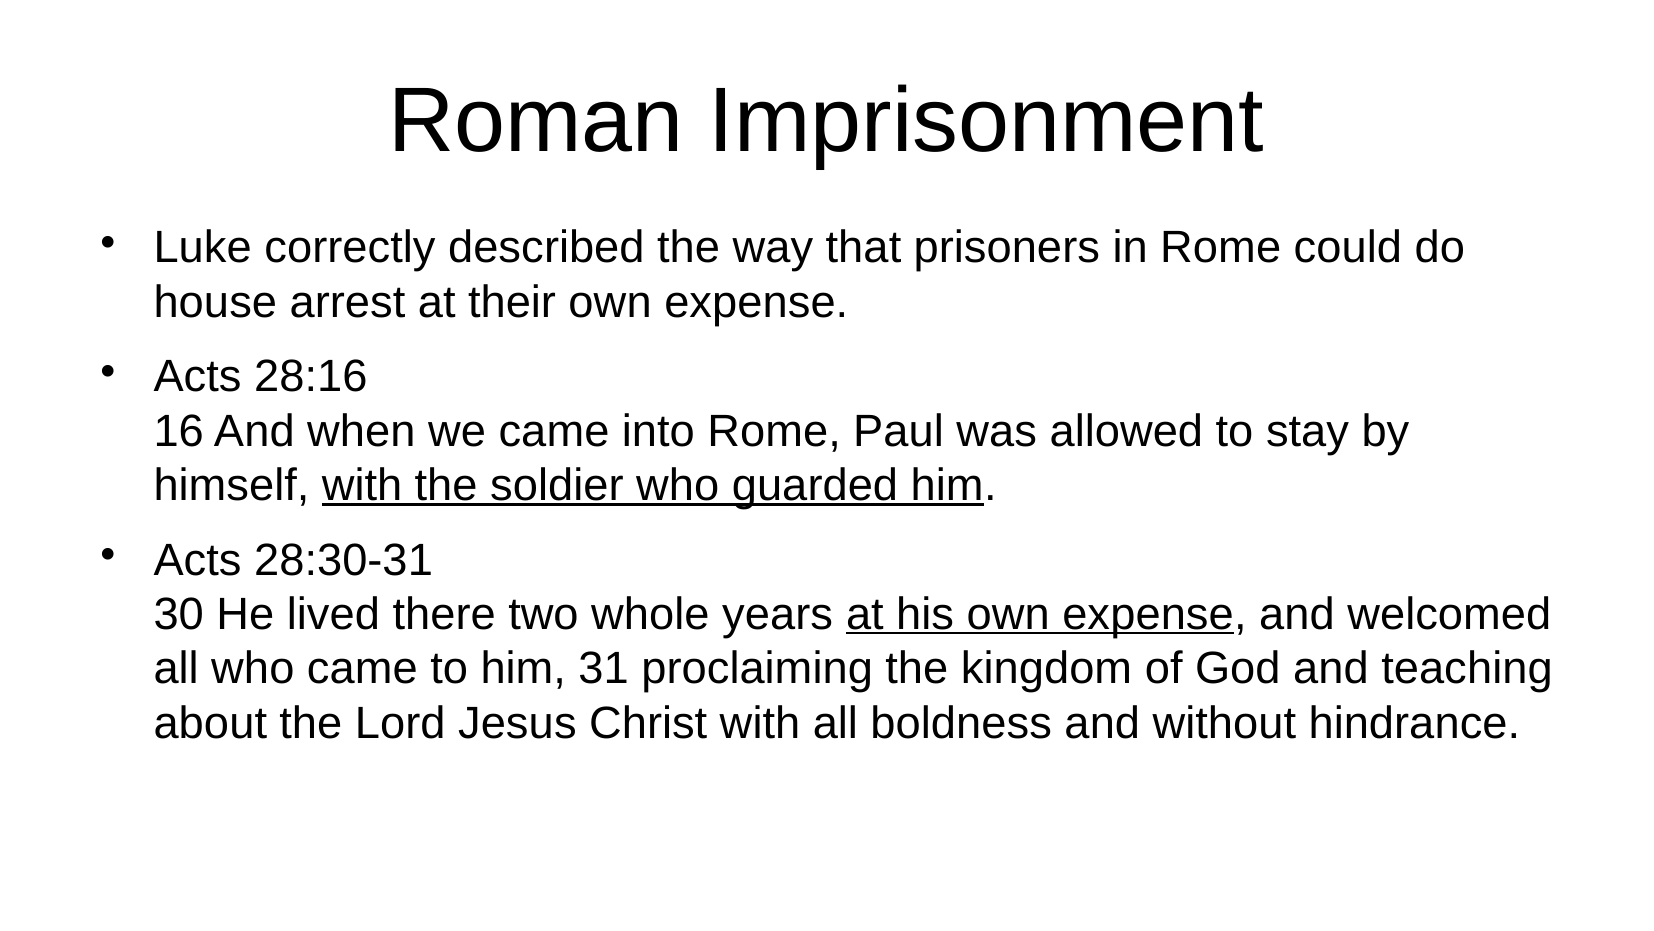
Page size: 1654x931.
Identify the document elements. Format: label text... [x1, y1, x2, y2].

title Roman Imprisonment [82, 12, 1571, 217]
list Luke correctly described the way that prisoners in Rome could do house arrest at their own expense. Acts 28:16 16 And when we came into Rome, Paul was allowed to stay by himself, with the soldier who guarded him. Acts 28:30-31 30 He lived there two whole years at his own expense, and welcomed all who came to him, 31 proclaiming the kingdom of God and teaching about the Lord Jesus Christ with all boldness and without hindrance. [82, 217, 1571, 757]
